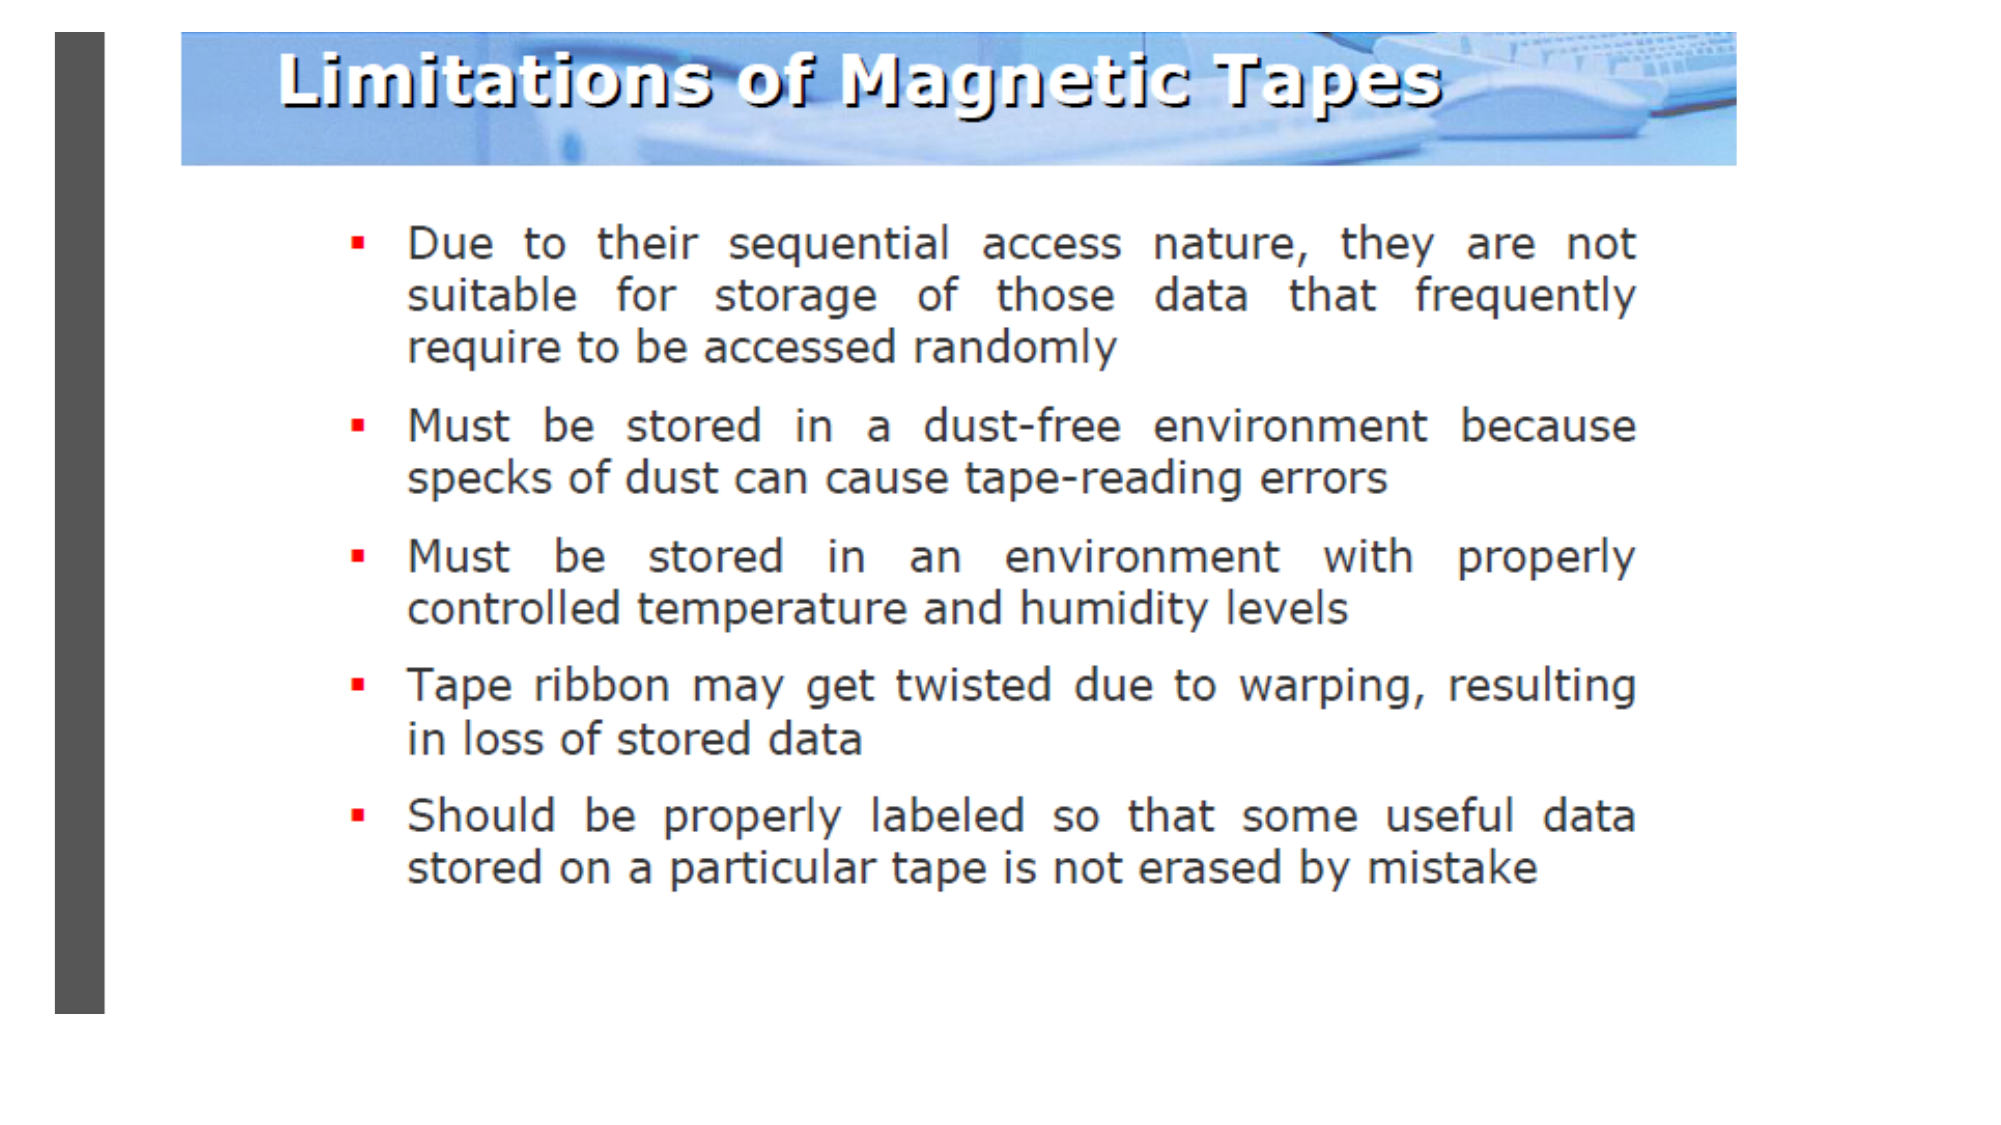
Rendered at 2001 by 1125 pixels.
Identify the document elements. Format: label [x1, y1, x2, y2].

picture [54, 32, 1737, 1014]
